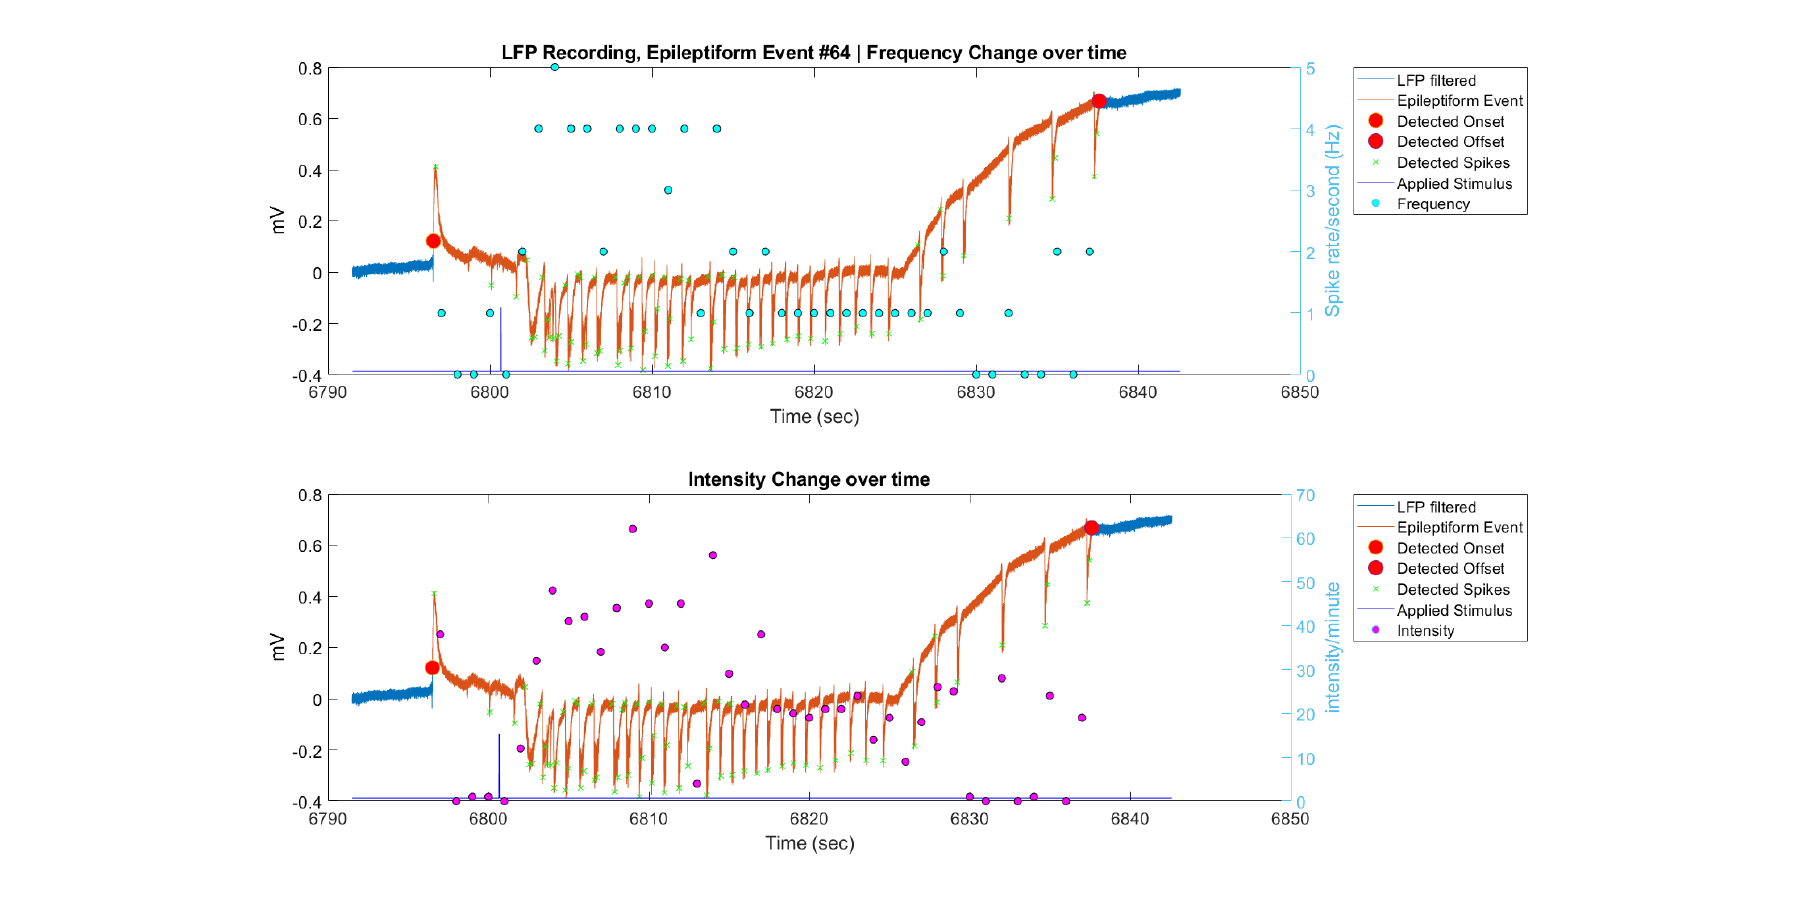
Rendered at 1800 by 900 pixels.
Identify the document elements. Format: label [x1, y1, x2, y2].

picture [126, 0, 1674, 900]
